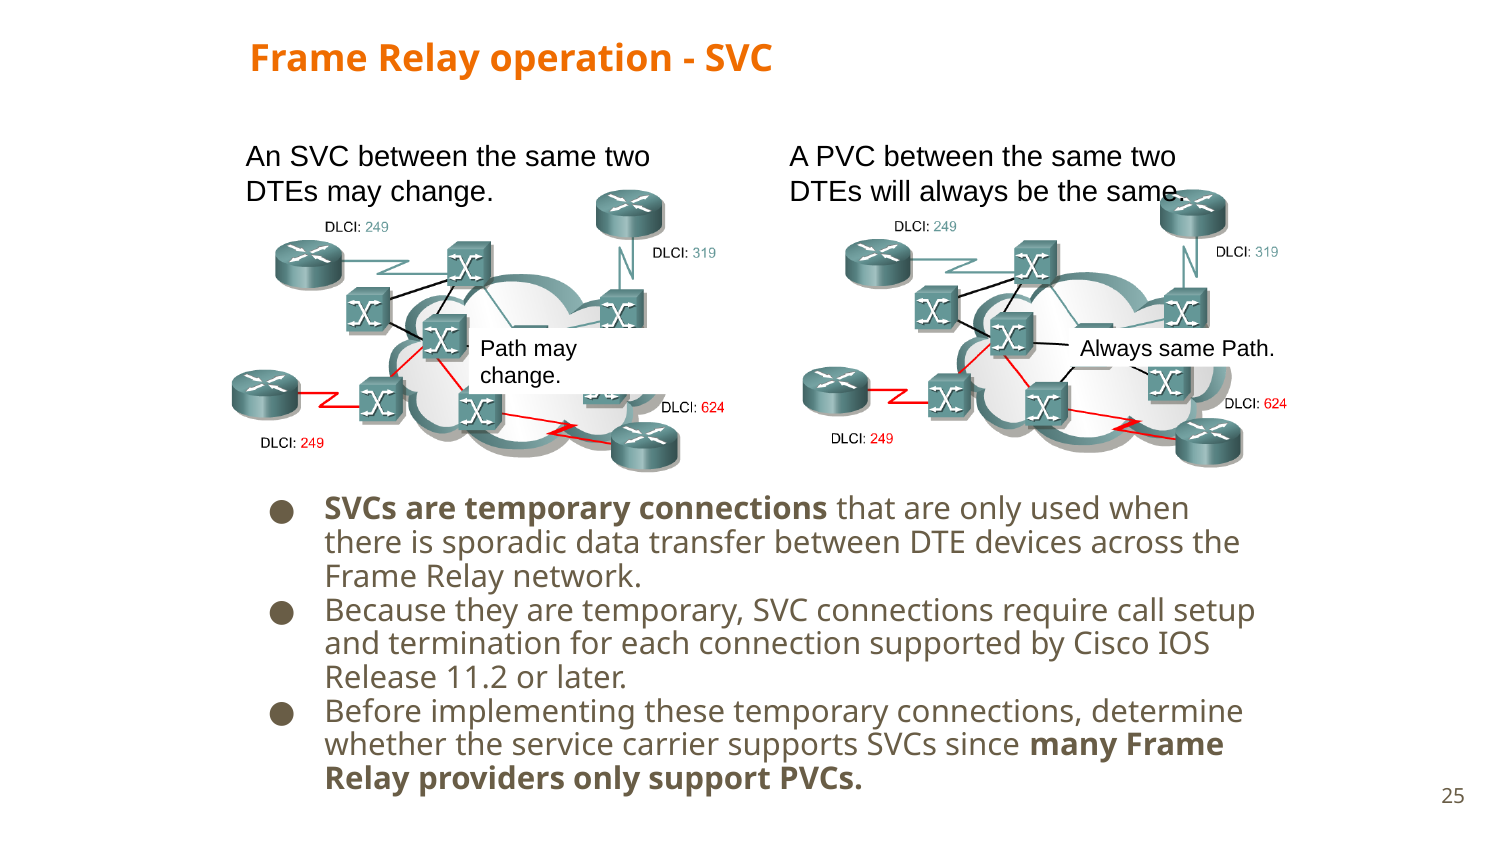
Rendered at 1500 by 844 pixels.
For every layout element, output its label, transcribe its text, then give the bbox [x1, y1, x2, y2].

picture [224, 187, 732, 477]
text_box A PVC between the same two DTEs will always be the same. [778, 131, 1210, 213]
text_box An SVC between the same two DTEs may change. [234, 131, 666, 185]
picture [796, 187, 1294, 472]
slide_number 25 [1389, 764, 1480, 830]
title Frame Relay operation - SVC [234, 18, 1022, 94]
list SVCs are temporary connections that are only used when there is sporadic data transfer between DTE devices across the Frame Relay network. Because they are temporary, SVC connections require call setup and termination for each connection supported by Cisco IOS Release 11.2 or later. Before implementing these temporary connections, determine whether the service carrier supports SVCs since many Frame Relay providers only support PVCs. [234, 478, 1285, 807]
